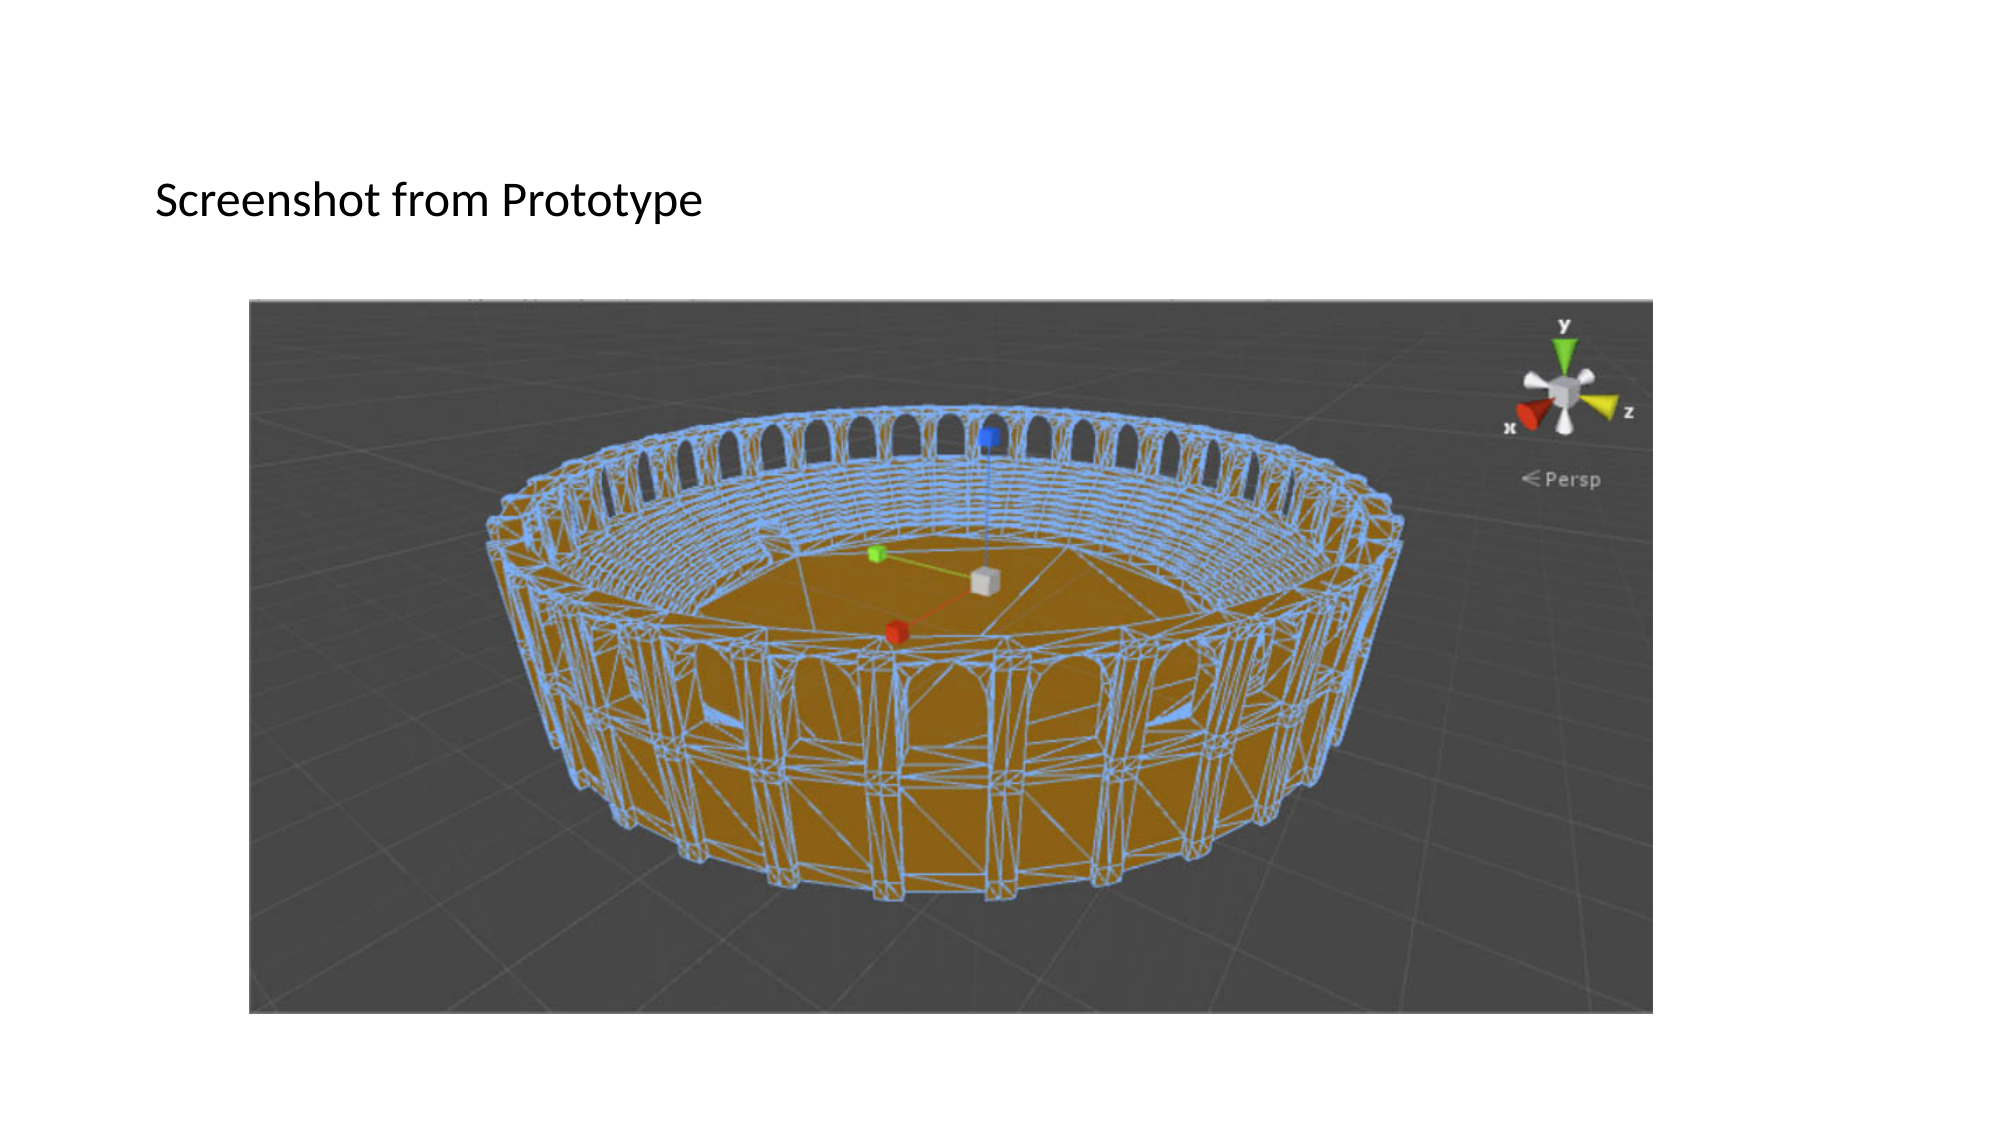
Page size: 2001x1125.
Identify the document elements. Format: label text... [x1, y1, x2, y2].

text_box Screenshot from Prototype [140, 159, 719, 234]
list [249, 299, 1653, 1014]
